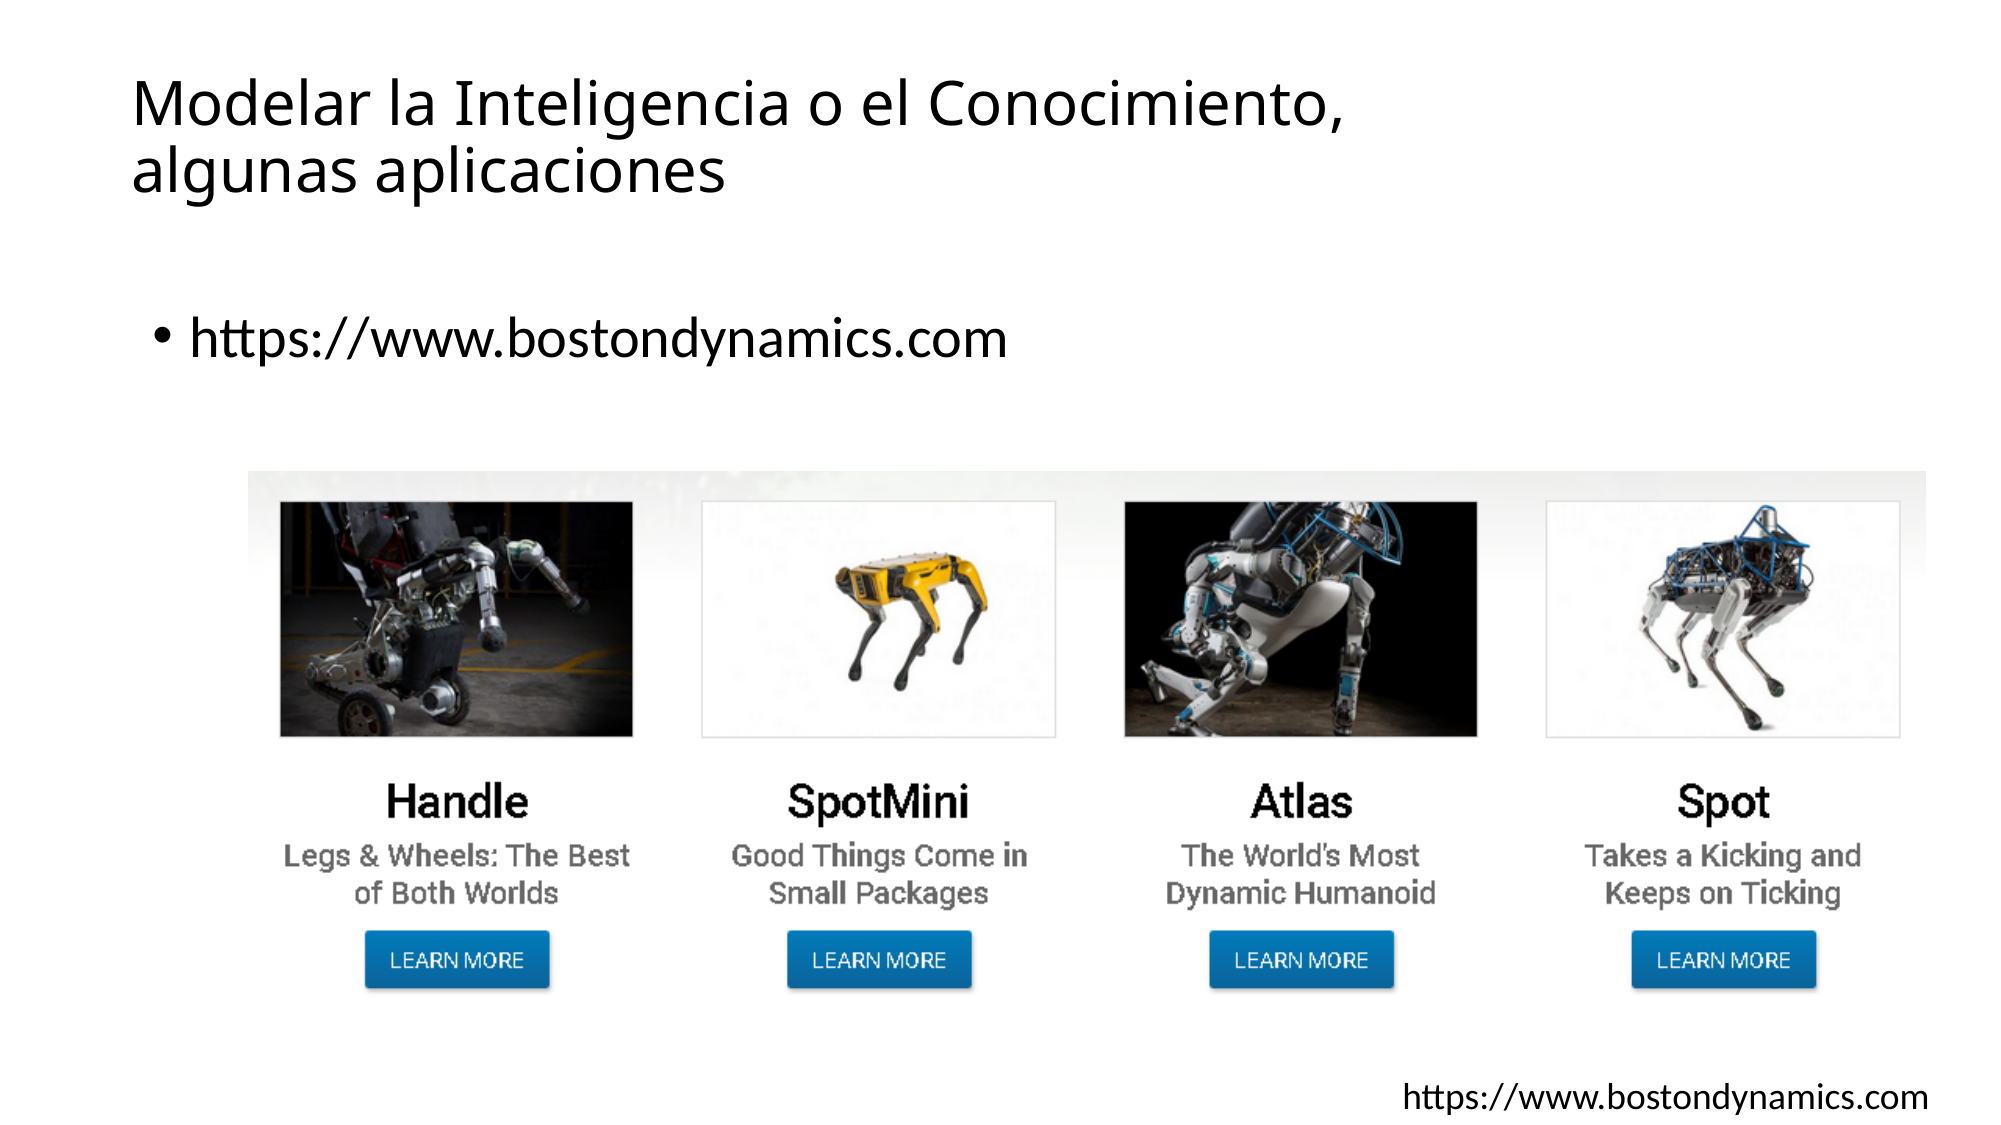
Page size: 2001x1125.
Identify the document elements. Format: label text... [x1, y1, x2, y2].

picture [248, 470, 1926, 1023]
title Modelar la Inteligencia o el Conocimiento, algunas aplicaciones [116, 64, 1578, 214]
text_box https://www.bostondynamics.com [1387, 1064, 1946, 1125]
list https://www.bostondynamics.com [137, 299, 1863, 1014]
